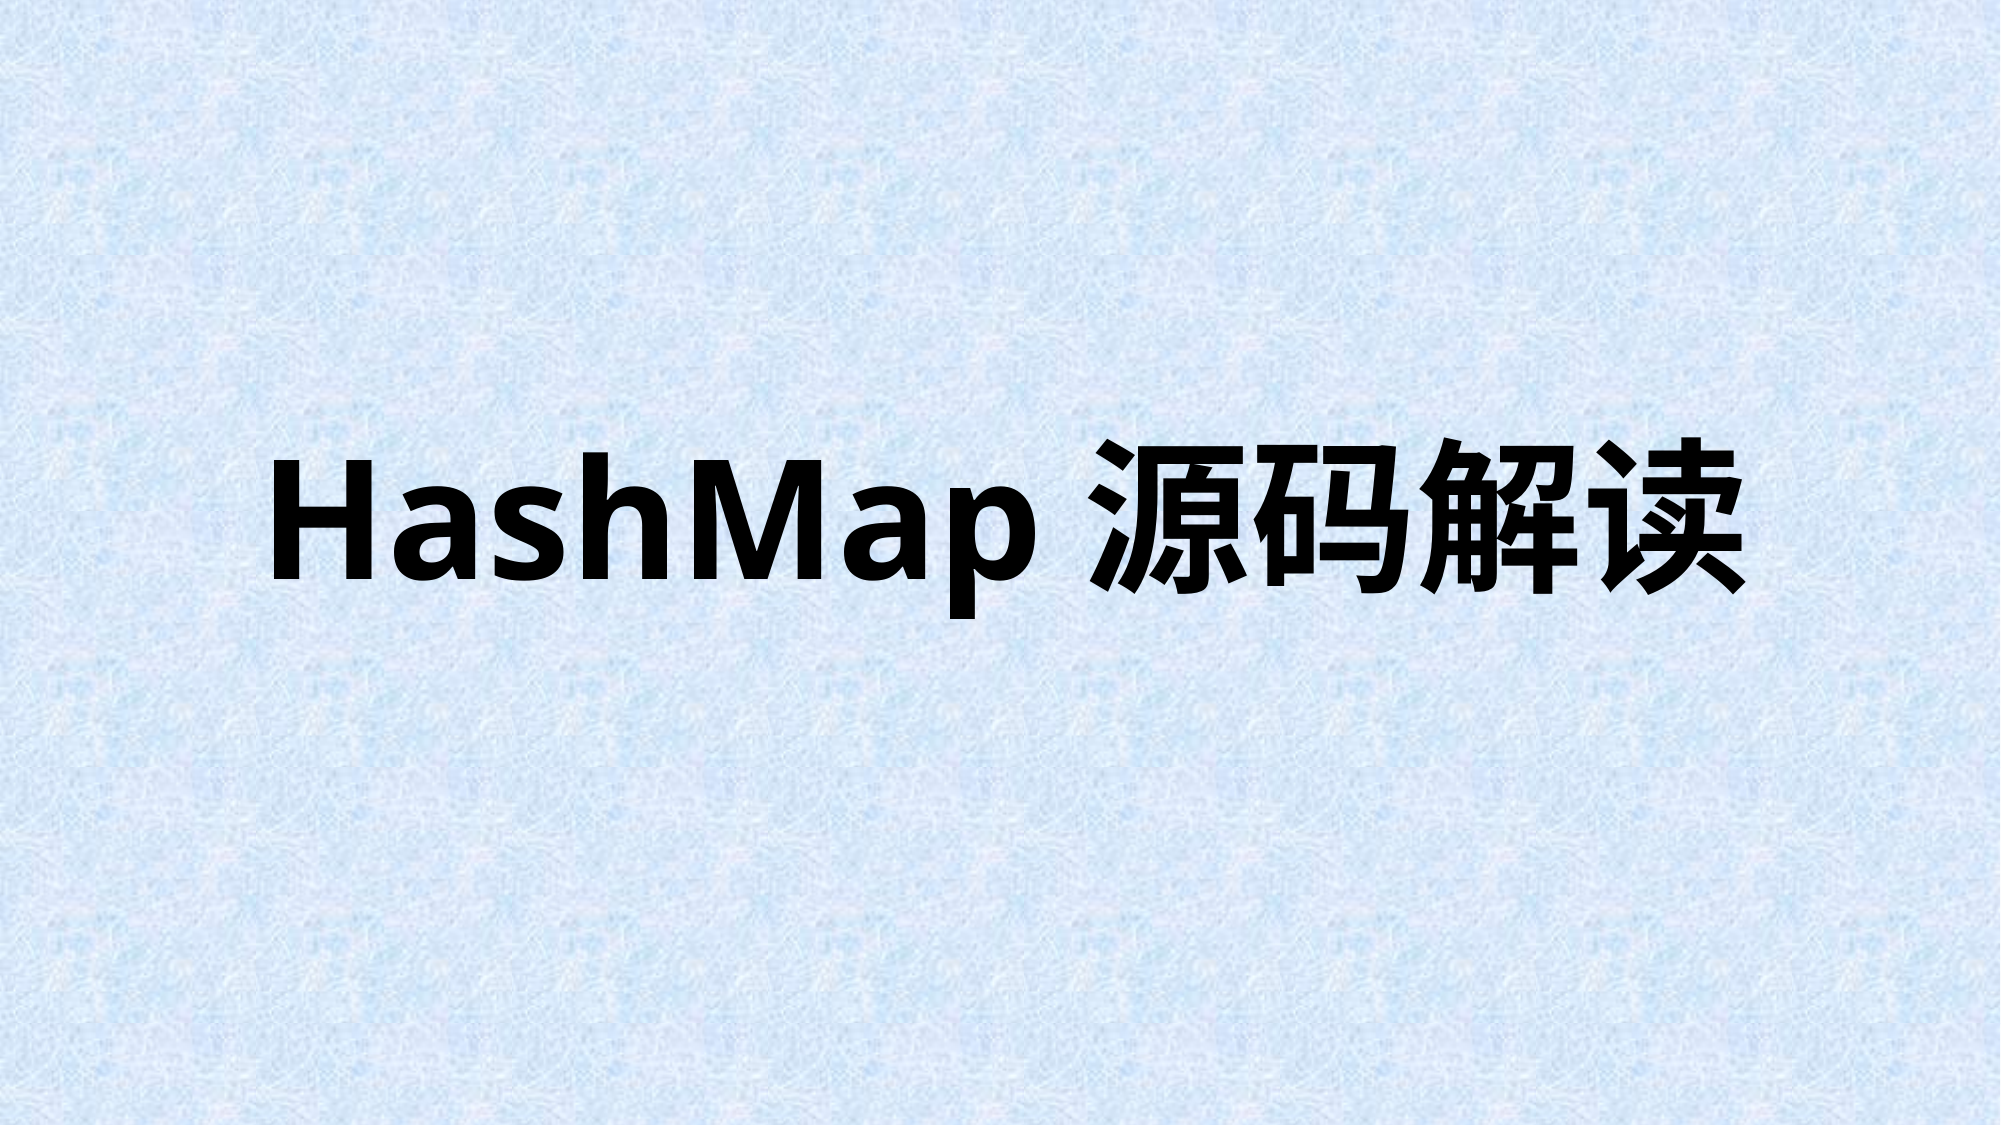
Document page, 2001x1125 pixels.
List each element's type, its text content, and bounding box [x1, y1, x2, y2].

text_box HashMap源码解读 [244, 405, 1766, 620]
picture [0, 0, 2001, 1125]
